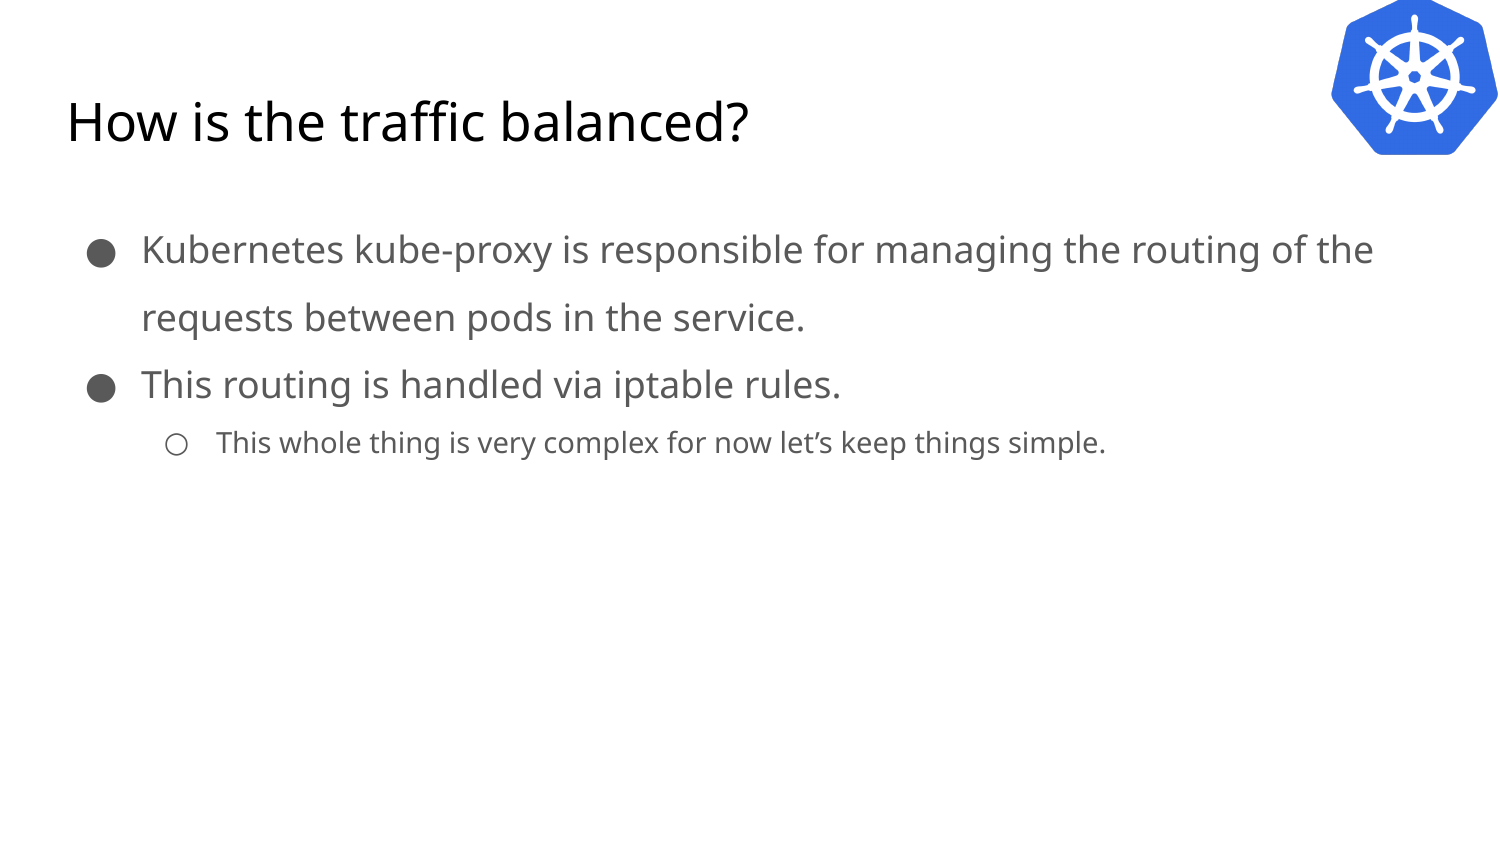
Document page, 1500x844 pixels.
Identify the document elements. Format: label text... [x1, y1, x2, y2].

title How is the traffic balanced? [51, 72, 1449, 167]
list Kubernetes kube-proxy is responsible for managing the routing of the requests between pods in the service. This routing is handled via iptable rules. This whole thing is very complex for now let’s keep things simple. [51, 189, 1449, 750]
picture [1329, 0, 1500, 157]
